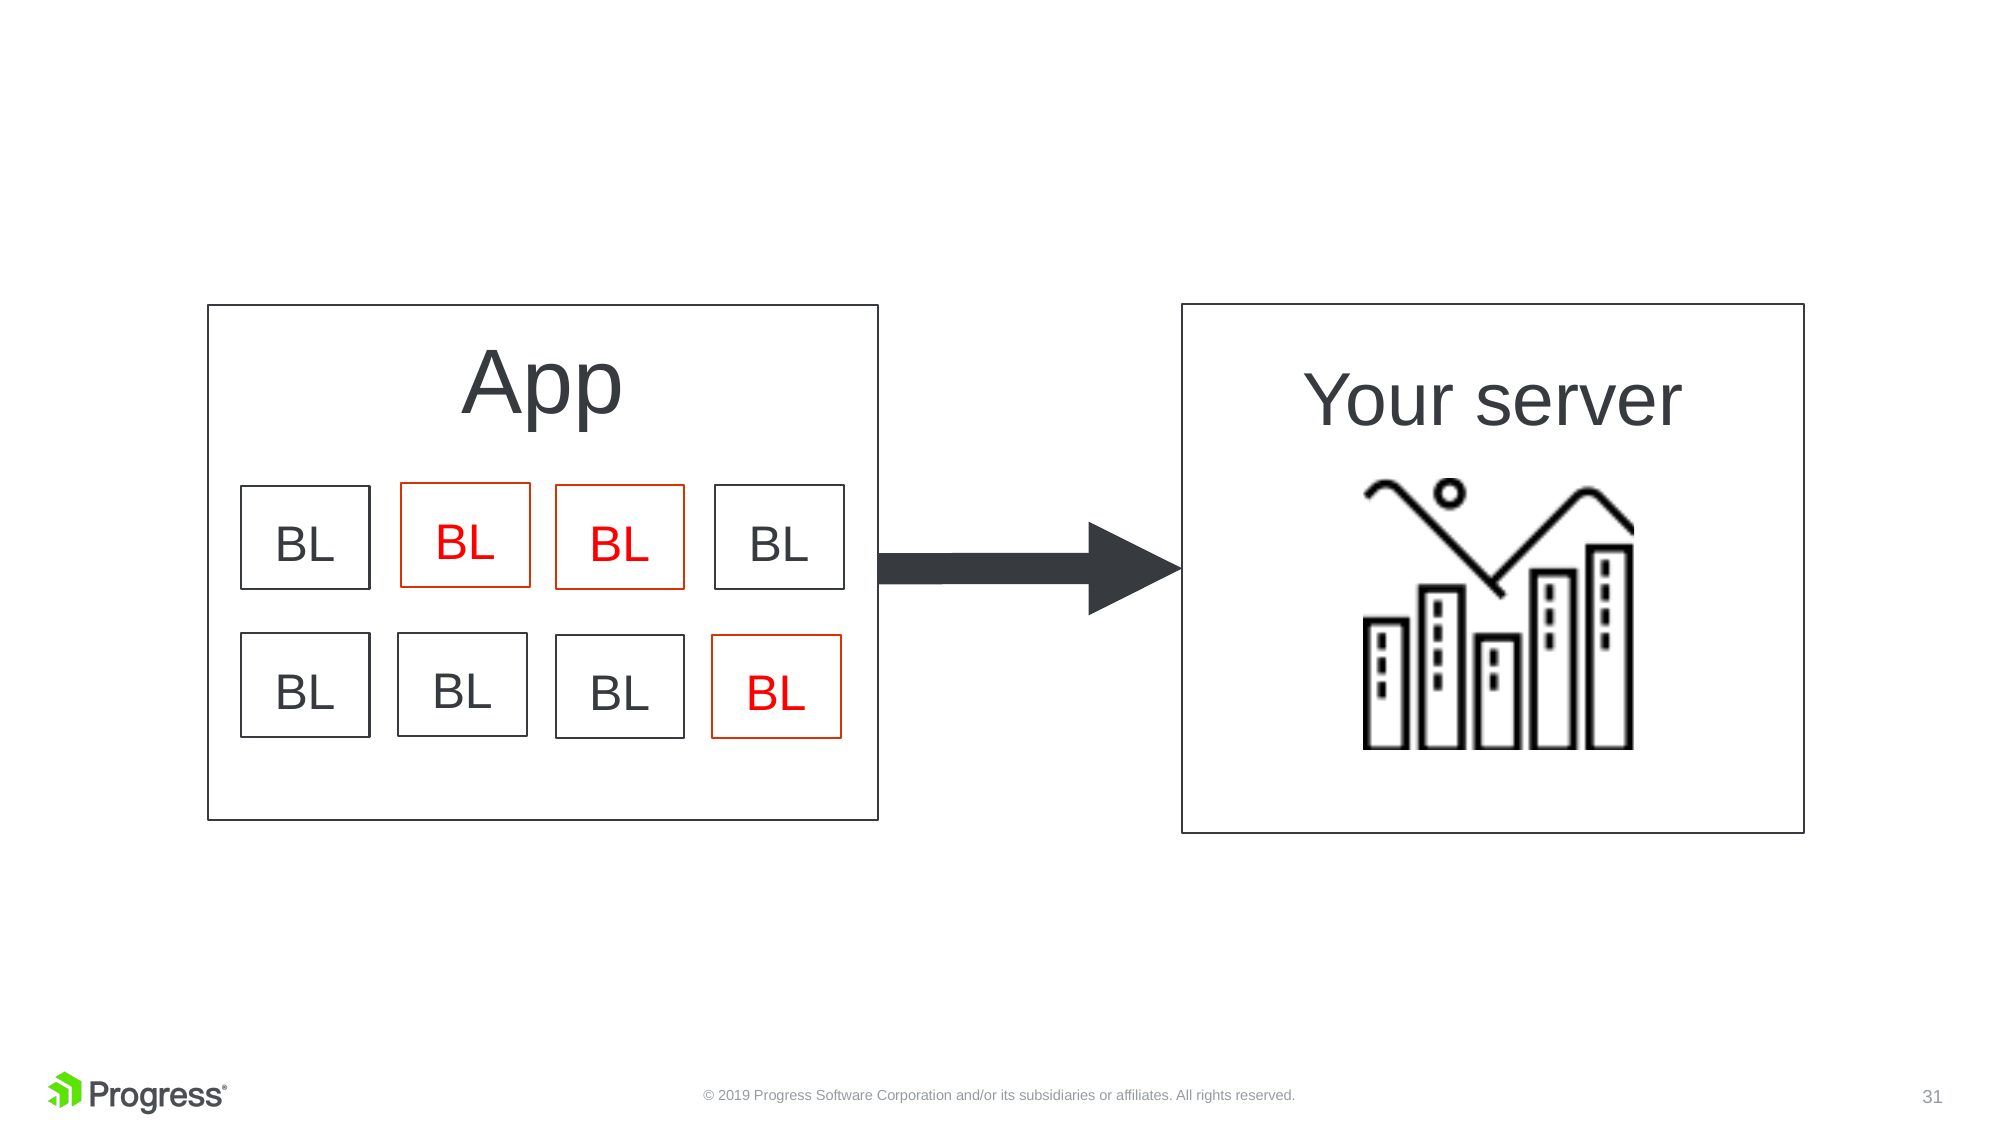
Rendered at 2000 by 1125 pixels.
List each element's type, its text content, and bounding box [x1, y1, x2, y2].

text_box [401, 482, 530, 587]
picture [1362, 478, 1635, 751]
text_box Your server [1207, 342, 1779, 448]
text_box [712, 634, 841, 739]
text_box [1182, 303, 1805, 834]
text_box App [446, 314, 640, 440]
text_box [241, 633, 370, 737]
text_box [241, 485, 370, 590]
text_box [715, 484, 844, 589]
text_box [208, 305, 878, 820]
text_box [555, 634, 685, 739]
text_box [398, 632, 527, 737]
text_box [555, 484, 685, 589]
